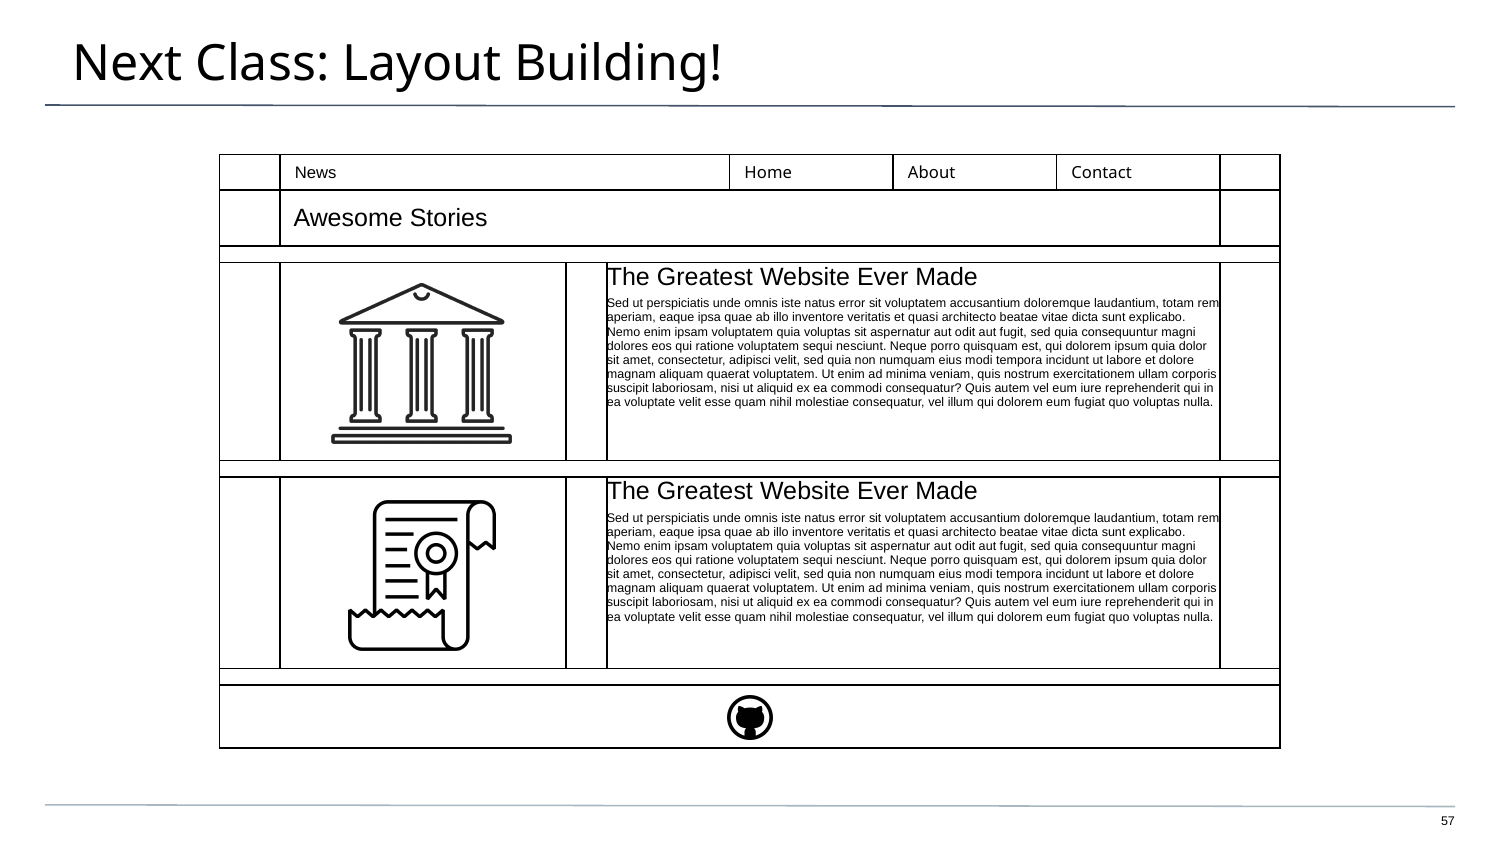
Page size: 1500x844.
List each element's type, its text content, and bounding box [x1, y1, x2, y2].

table_cell The Greatest Website Ever Made Sed ut perspiciatis unde omnis iste natus error sit voluptatem accusantium doloremque laudantium, totam rem aperiam, eaque ipsa quae ab illo inventore veritatis et quasi architecto beatae vitae dicta sunt explicabo. Nemo enim ipsam voluptatem quia voluptas sit aspernatur aut odit aut fugit, sed quia consequuntur magni dolores eos qui ratione voluptatem sequi nesciunt. Neque porro quisquam est, qui dolorem ipsum quia dolor sit amet, consectetur, adipisci velit, sed quia non numquam eius modi tempora incidunt ut labore et dolore magnam aliquam quaerat voluptatem. Ut enim ad minima veniam, quis nostrum exercitationem ullam corporis suscipit laboriosam, nisi ut aliquid ex ea commodi consequatur? Quis autem vel eum iure reprehenderit qui in ea voluptate velit esse quam nihil molestiae consequatur, vel illum qui dolorem eum fugiat quo voluptas nulla. [608, 263, 1219, 460]
table_header News [281, 155, 729, 189]
slide_number 57 [1412, 813, 1455, 831]
table_cell [220, 478, 279, 668]
table_header About [894, 155, 1056, 189]
picture [331, 283, 512, 444]
table_cell Awesome Stories [281, 191, 1219, 245]
table_cell [220, 686, 1279, 747]
table_cell The Greatest Website Ever Made Sed ut perspiciatis unde omnis iste natus error sit voluptatem accusantium doloremque laudantium, totam rem aperiam, eaque ipsa quae ab illo inventore veritatis et quasi architecto beatae vitae dicta sunt explicabo. Nemo enim ipsam voluptatem quia voluptas sit aspernatur aut odit aut fugit, sed quia consequuntur magni dolores eos qui ratione voluptatem sequi nesciunt. Neque porro quisquam est, qui dolorem ipsum quia dolor sit amet, consectetur, adipisci velit, sed quia non numquam eius modi tempora incidunt ut labore et dolore magnam aliquam quaerat voluptatem. Ut enim ad minima veniam, quis nostrum exercitationem ullam corporis suscipit laboriosam, nisi ut aliquid ex ea commodi consequatur? Quis autem vel eum iure reprehenderit qui in ea voluptate velit esse quam nihil molestiae consequatur, vel illum qui dolorem eum fugiat quo voluptas nulla. [608, 478, 1219, 668]
table_header Home [730, 155, 892, 189]
table_cell [1221, 263, 1279, 460]
table_cell [220, 461, 1279, 476]
table_header Contact [1057, 155, 1219, 189]
picture [725, 692, 775, 743]
table_header [220, 155, 279, 189]
title Next Class: Layout Building! [0, 0, 1500, 88]
table_cell [281, 263, 565, 460]
table_cell [567, 263, 606, 460]
table_cell [220, 191, 279, 245]
table_cell [281, 478, 565, 668]
table_cell [1221, 191, 1279, 245]
table_header [1221, 155, 1279, 189]
table_cell [220, 263, 279, 460]
table_cell [567, 478, 606, 668]
table_cell [220, 669, 1279, 684]
picture [348, 500, 496, 651]
table_cell [220, 247, 1279, 262]
table_cell [1221, 478, 1279, 668]
